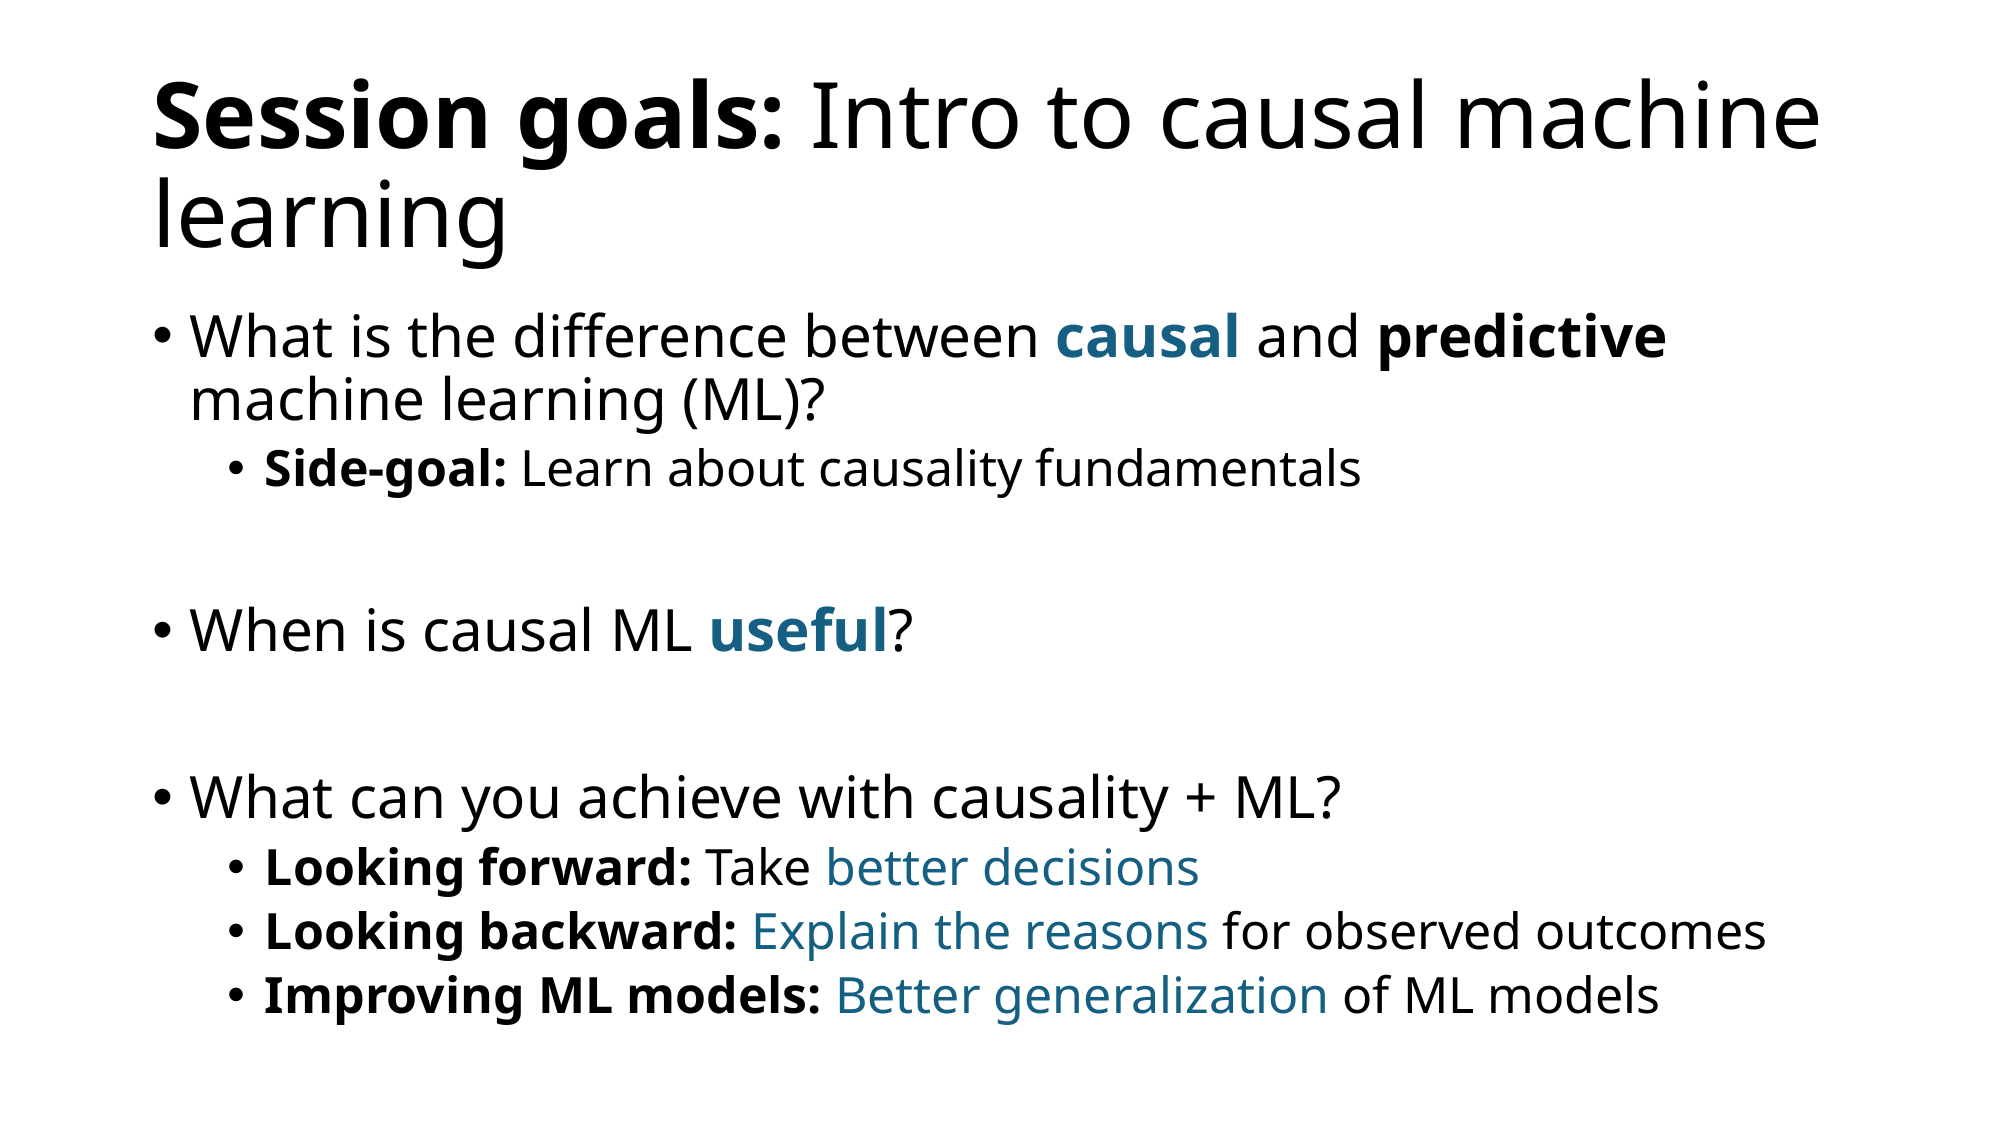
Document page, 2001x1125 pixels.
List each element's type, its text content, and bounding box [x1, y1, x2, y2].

list What is the difference between causal and predictive machine learning (ML)? Side-goal: Learn about causality fundamentals When is causal ML useful? What can you achieve with causality + ML? Looking forward: Take better decisions Looking backward: Explain the reasons for observed outcomes Improving ML models: Better generalization of ML models [137, 299, 1863, 1045]
title Session goals: Intro to causal machine learning [137, 59, 1922, 278]
